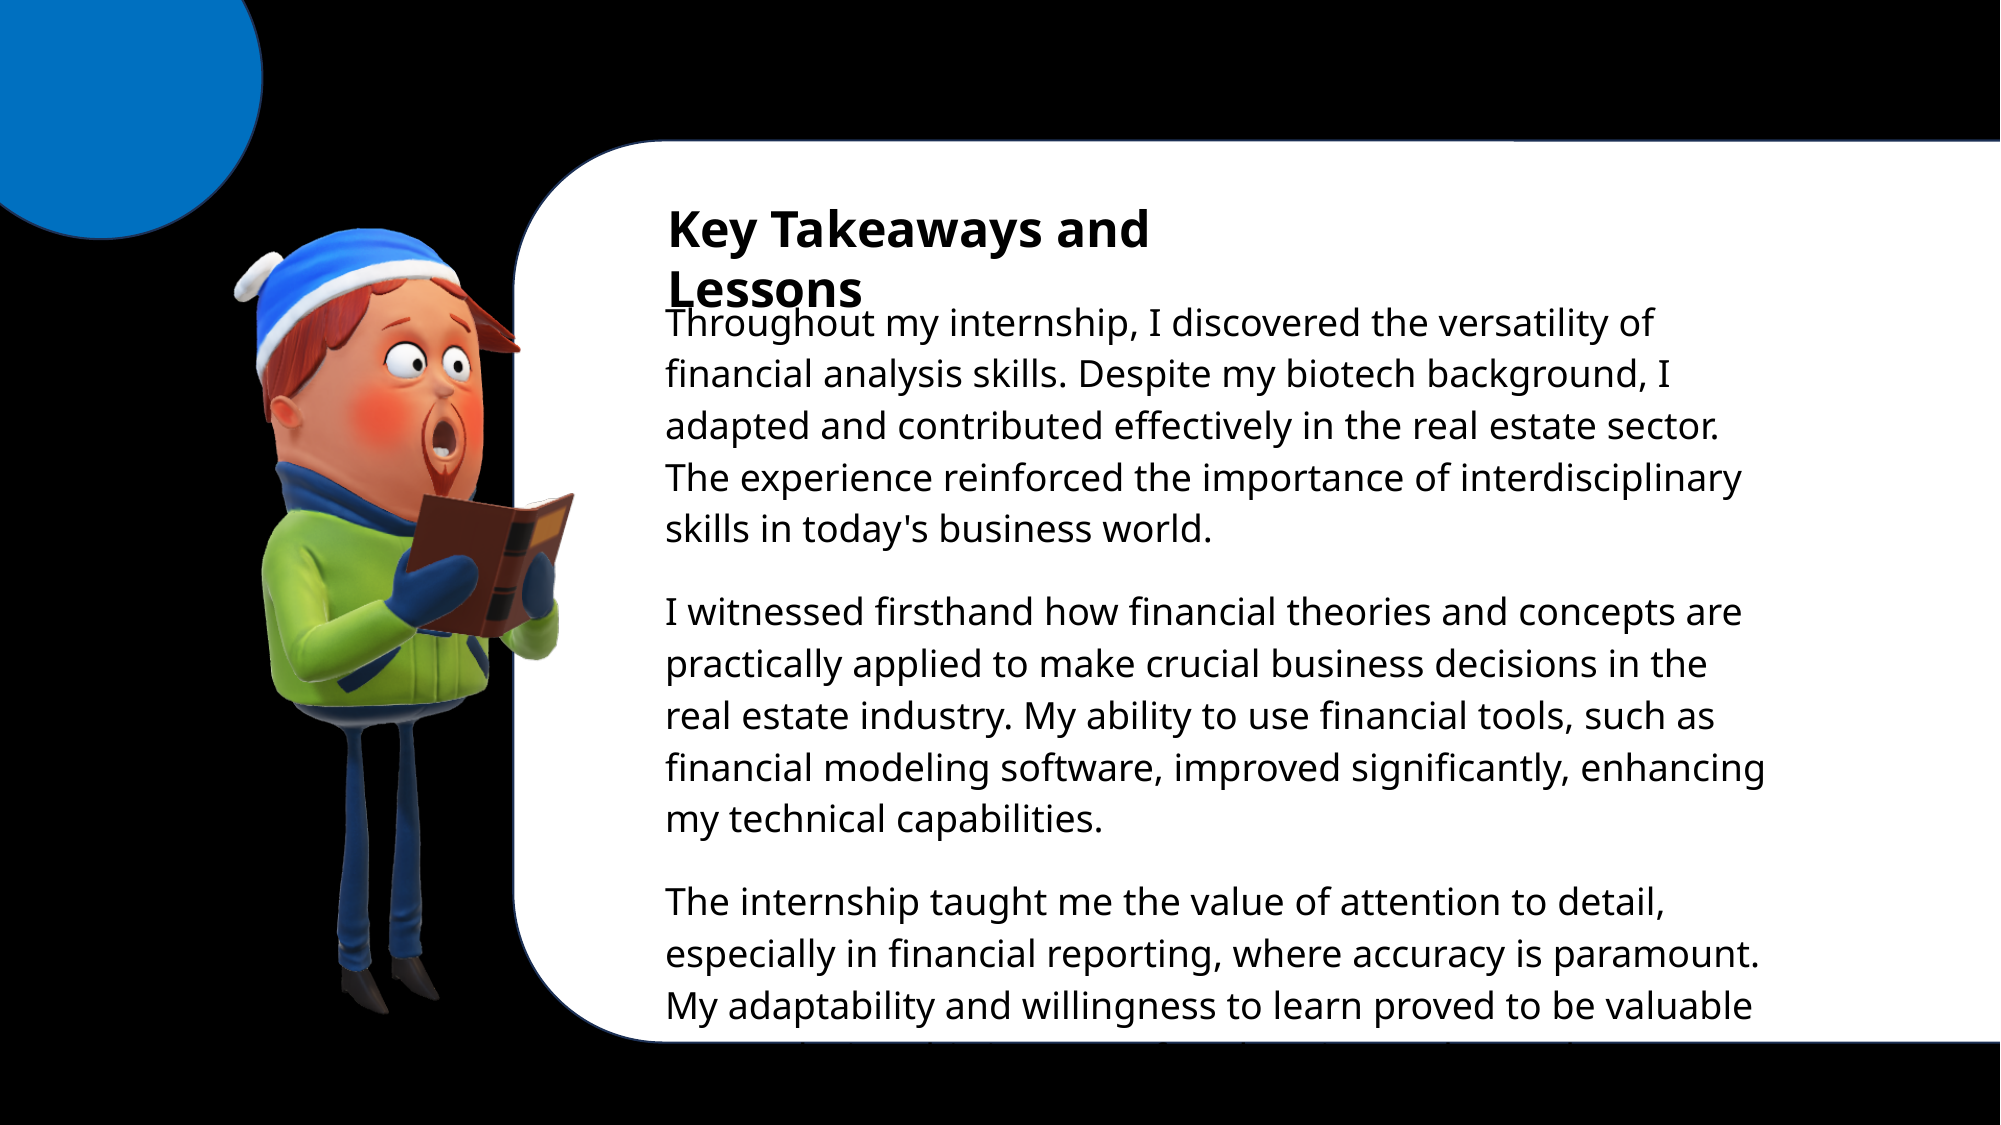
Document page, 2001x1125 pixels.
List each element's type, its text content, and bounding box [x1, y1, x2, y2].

text_box Key Takeaways and Lessons [653, 189, 1347, 284]
text_box [0, 0, 2000, 1125]
text_box Throughout my internship, I discovered the versatility of financial analysis skills. Despite my biotech background, I adapted and contributed effectively in the real estate sector. The experience reinforced the importance of interdisciplinary skills in today's business world. I witnessed firsthand how financial theories and concepts are practically applied to make crucial business decisions in the real estate industry. My ability to use financial tools, such as financial modeling software, improved significantly, enhancing my technical capabilities. The internship taught me the value of attention to detail, especially in financial reporting, where accuracy is paramount. My adaptability and willingness to learn proved to be valuable assets during this journey of exploration and growth. [650, 284, 1786, 1125]
picture [226, 221, 590, 1043]
text_box [0, 0, 264, 241]
text_box T [529, 139, 2000, 1044]
